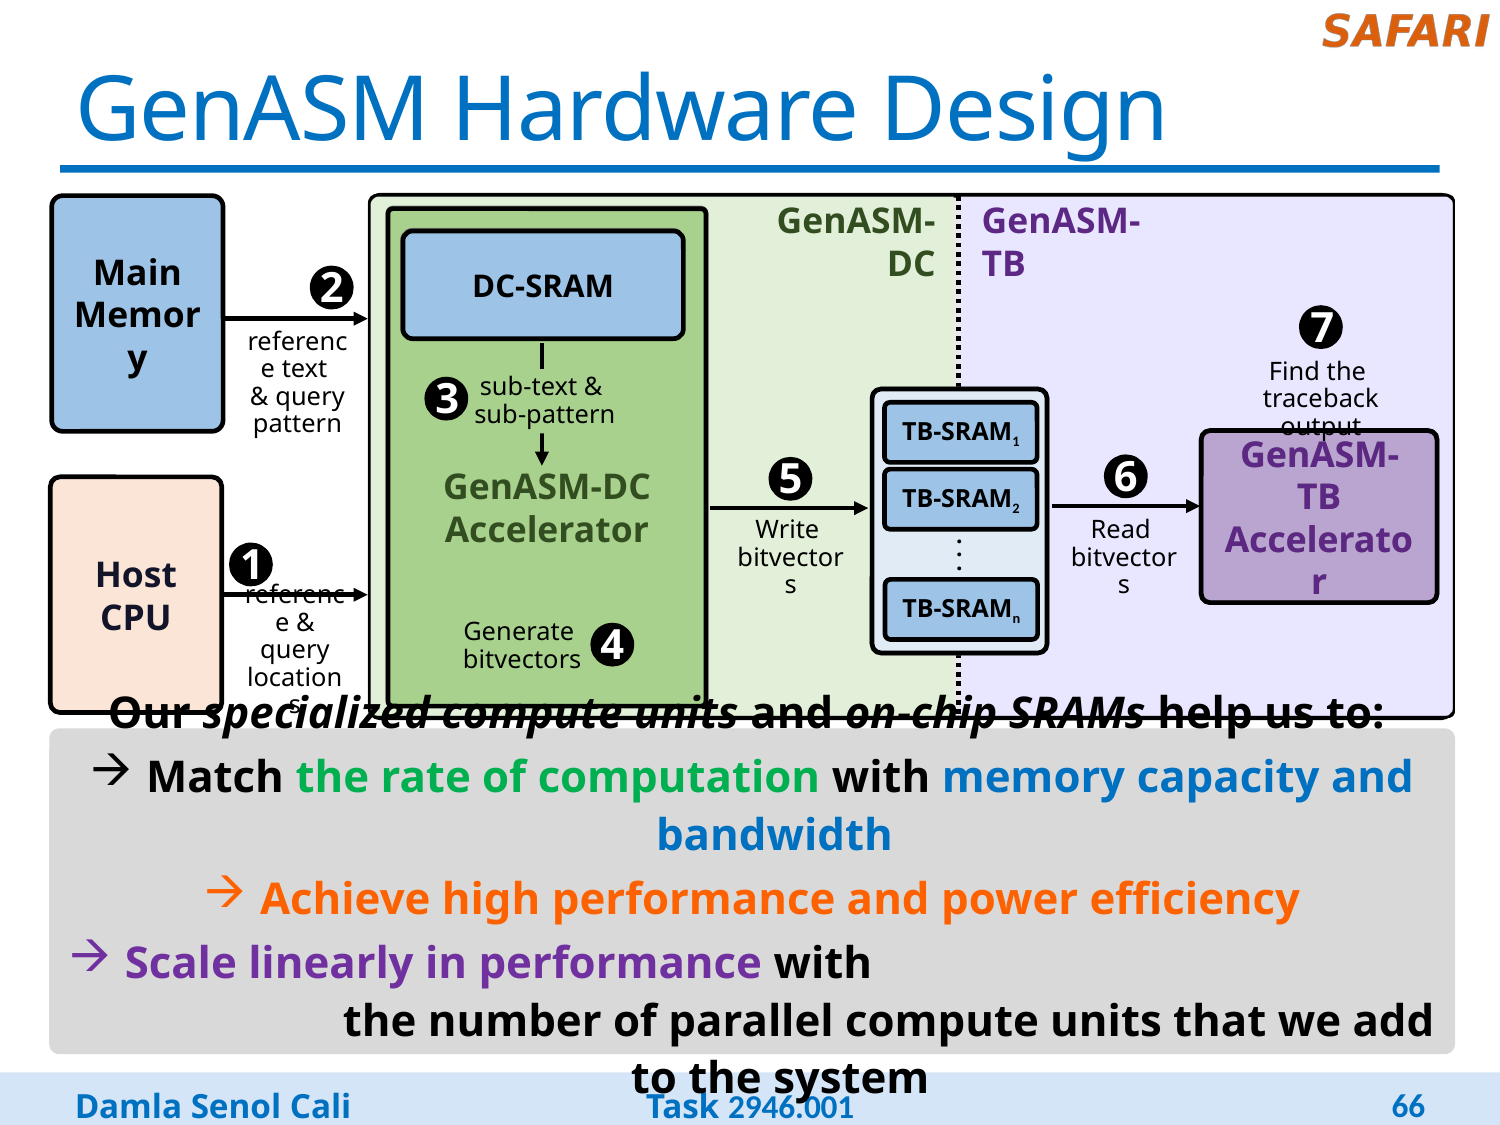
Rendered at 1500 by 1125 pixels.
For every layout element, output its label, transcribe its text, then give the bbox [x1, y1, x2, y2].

picture [1321, 6, 1494, 57]
text_box reference & query locations [226, 604, 364, 704]
picture [960, 193, 1456, 719]
text_box Main Memory [51, 195, 224, 432]
text_box Our specialized compute units and on-chip SRAMs help us to: Match the rate of computation with memory capacity and bandwidth Achieve high performance and power efficiency Scale linearly in performance with the number of parallel compute units that we add to the system [49, 728, 1456, 1055]
text_box GenASM-TB: performs TraceBack and assembles the optimal alignment [1004, 720, 1472, 961]
text_box Host CPU [50, 476, 222, 713]
text_box GenASM-DC: generates bitvectors and performs edit Distance Calculation [349, 720, 729, 728]
text_box 2 [309, 265, 354, 310]
text_box 1 [229, 542, 273, 587]
picture [367, 193, 955, 719]
text_box reference text & query pattern [228, 326, 364, 446]
slide_number 66 [1233, 1081, 1440, 1125]
title GenASM Hardware Design [60, 42, 1440, 166]
